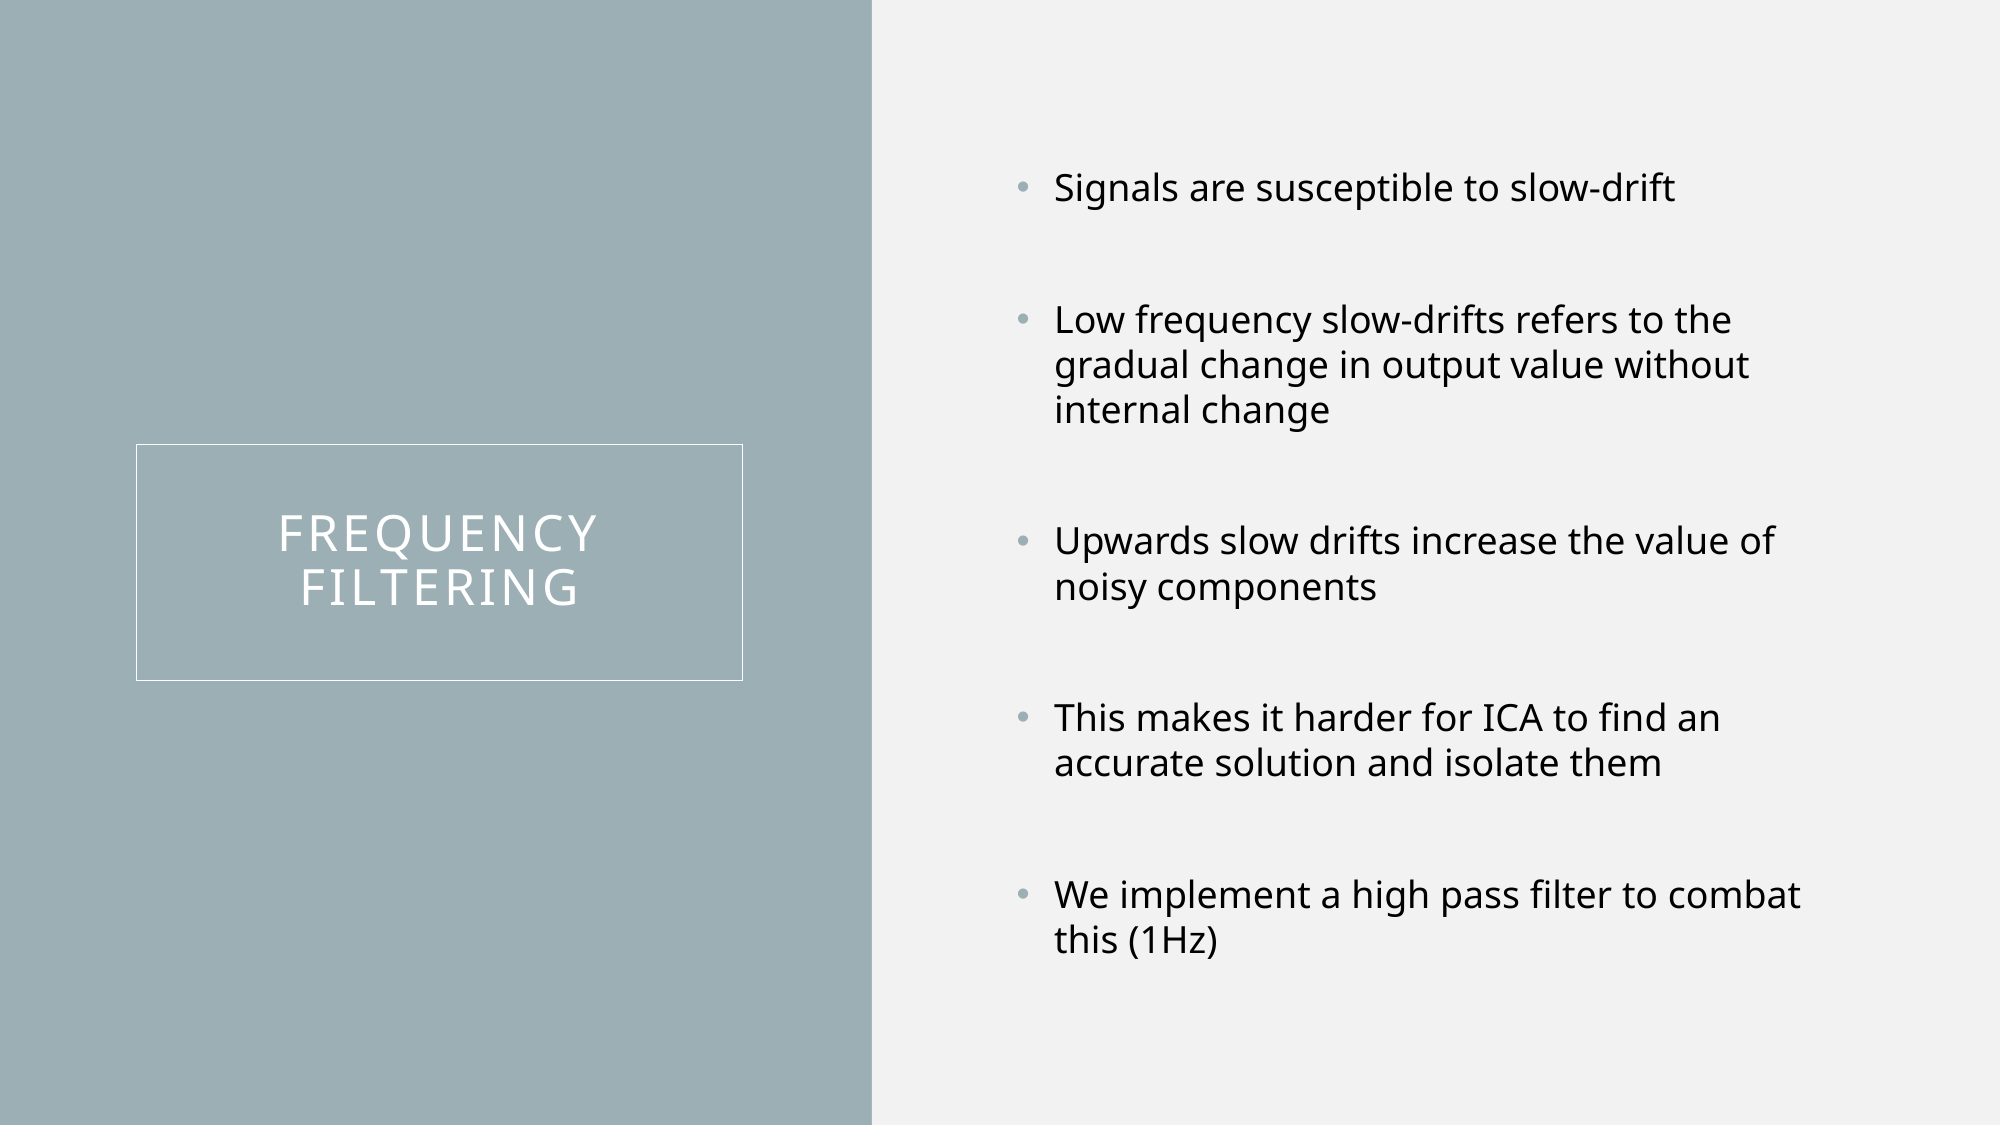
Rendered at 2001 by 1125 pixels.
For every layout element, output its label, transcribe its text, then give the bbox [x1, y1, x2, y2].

text_box Signals are susceptible to slow-drift Low frequency slow-drifts refers to the gradual change in output value without internal change Upwards slow drifts increase the value of noisy components This makes it harder for ICA to find an accurate solution and isolate them We implement a high pass filter to combat this (1Hz) [992, 131, 1880, 994]
text_box Frequency filtering [136, 444, 743, 681]
text_box [871, 0, 2000, 1125]
